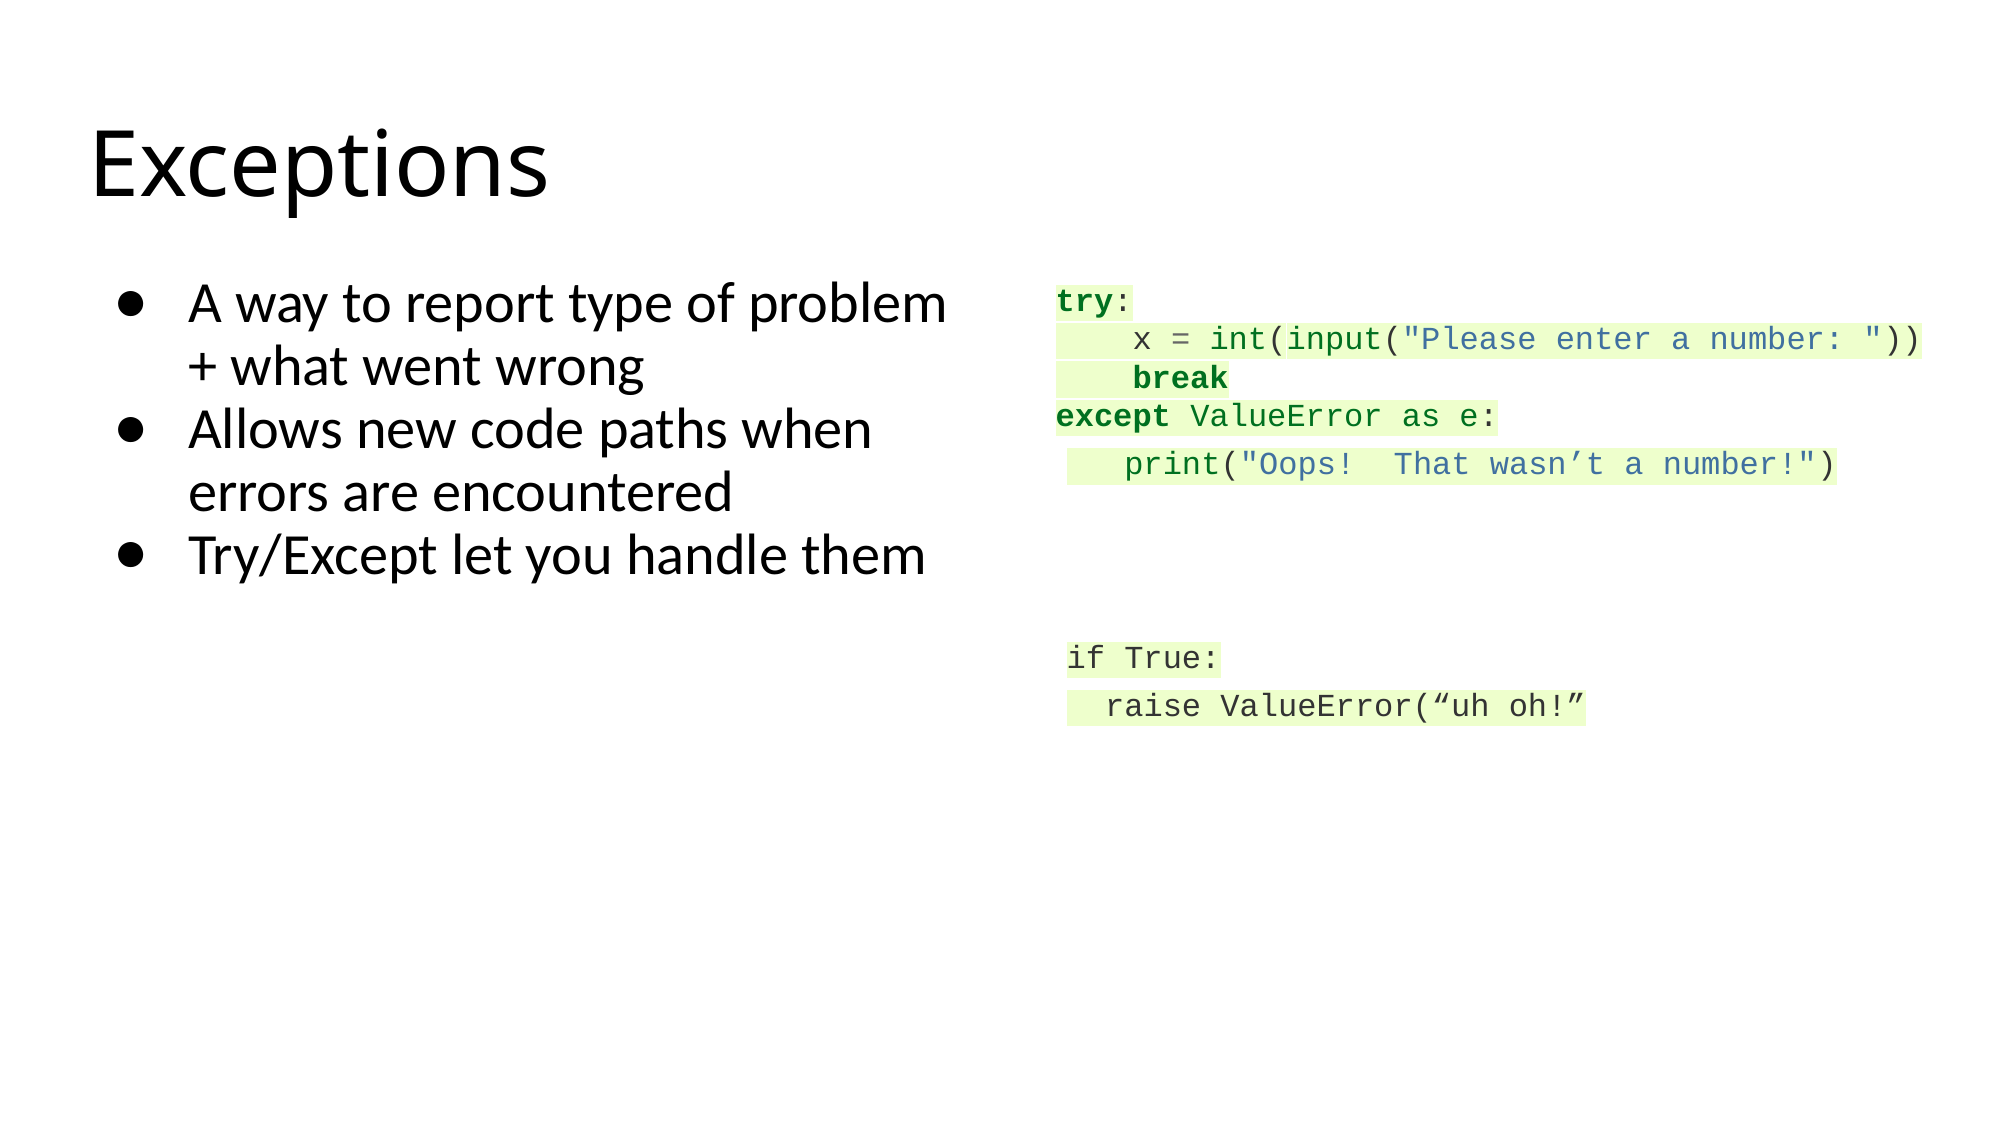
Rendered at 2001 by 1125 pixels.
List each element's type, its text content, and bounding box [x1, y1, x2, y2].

title Exceptions [68, 97, 1932, 223]
text_box try: x = int(input("Please enter a number: ")) break except ValueError as e: print("Oops! That wasn’t a number!") if True: raise ValueError(“uh oh!” [1035, 259, 1988, 1105]
list A way to report type of problem + what went wrong Allows new code paths when errors are encountered Try/Except let you handle them [68, 252, 1000, 1000]
